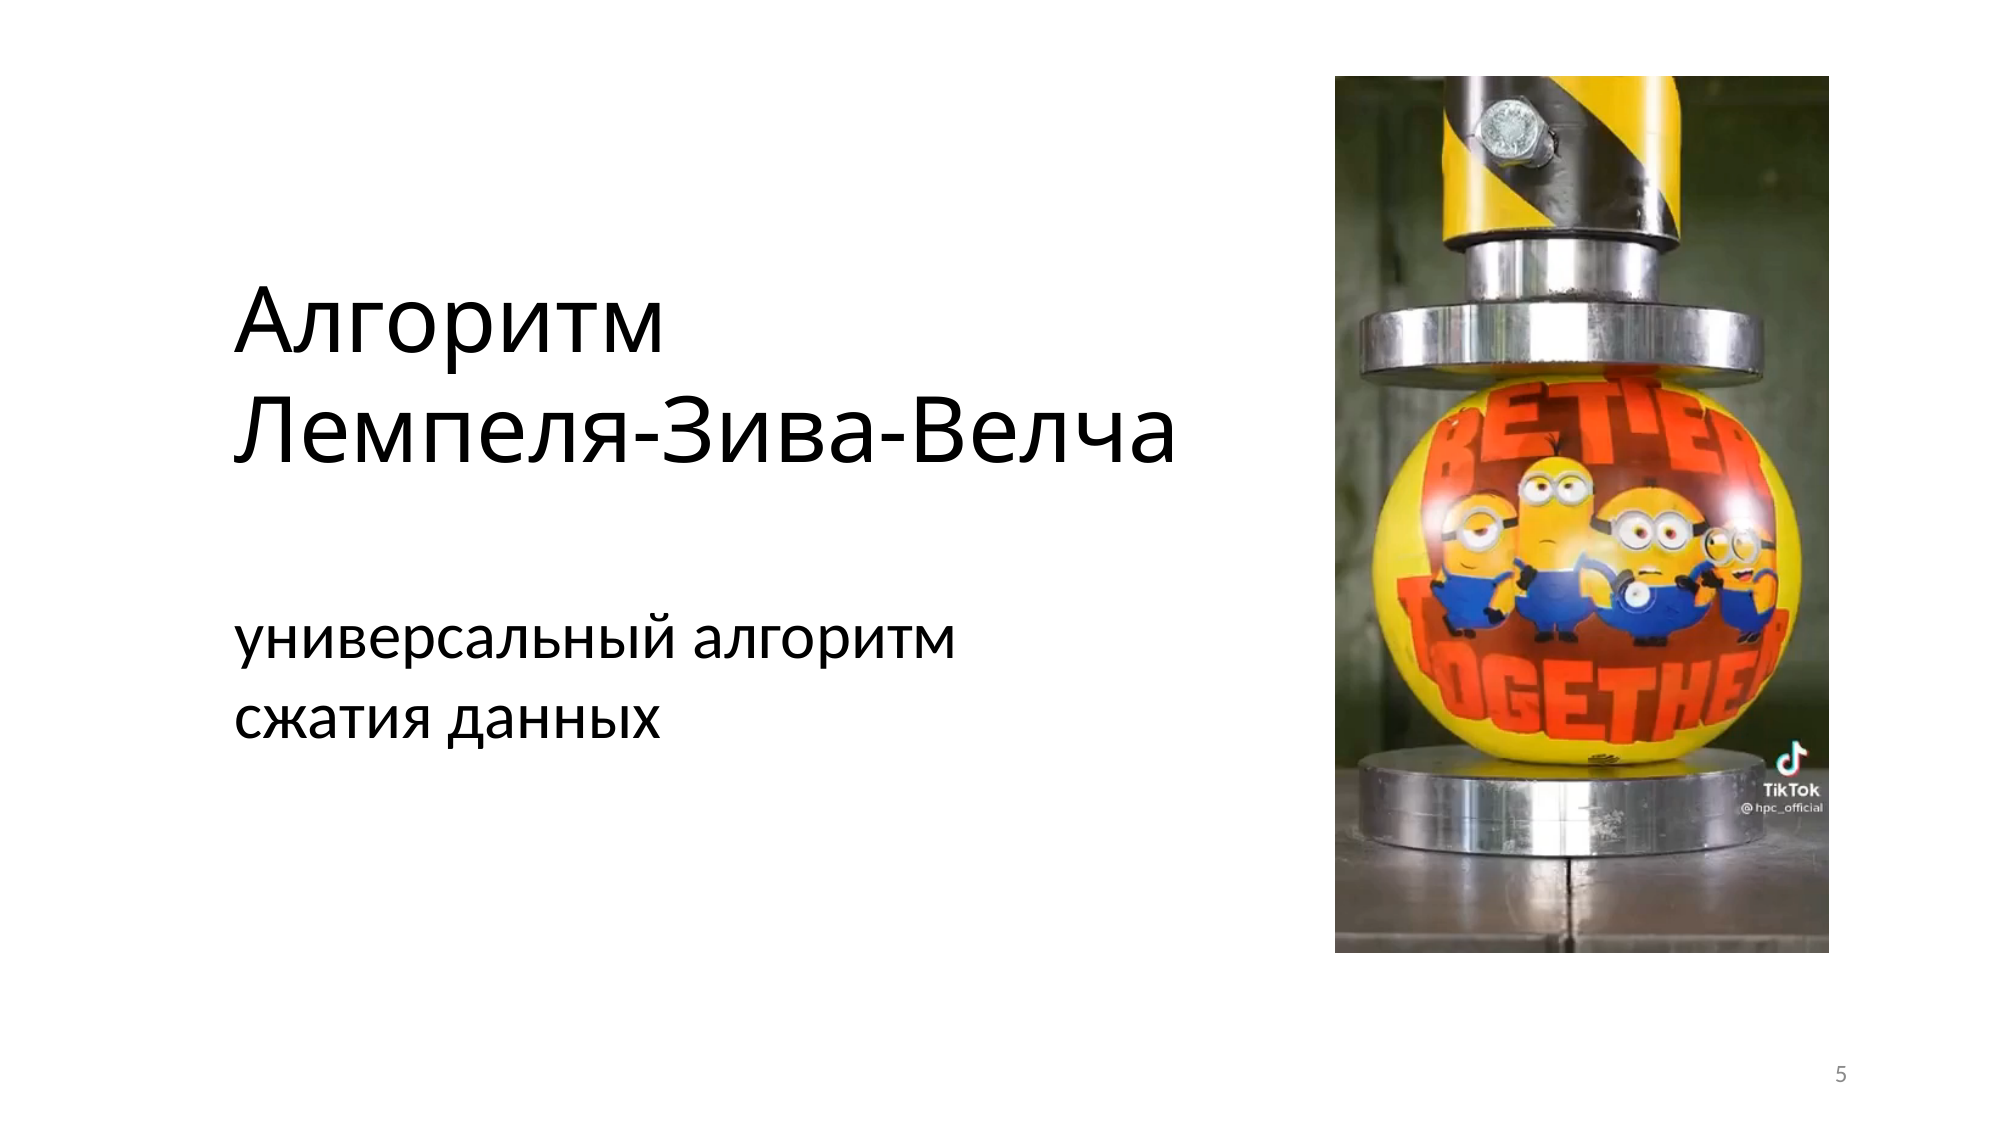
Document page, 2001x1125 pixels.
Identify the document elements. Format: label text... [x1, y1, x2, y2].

slide_number 5 [1412, 1042, 1863, 1103]
text_box универсальный алгоритм сжатия данных [219, 584, 1029, 830]
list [1334, 75, 1830, 954]
text_box Алгоритм Лемпеля-Зива-Велча [219, 253, 1220, 488]
